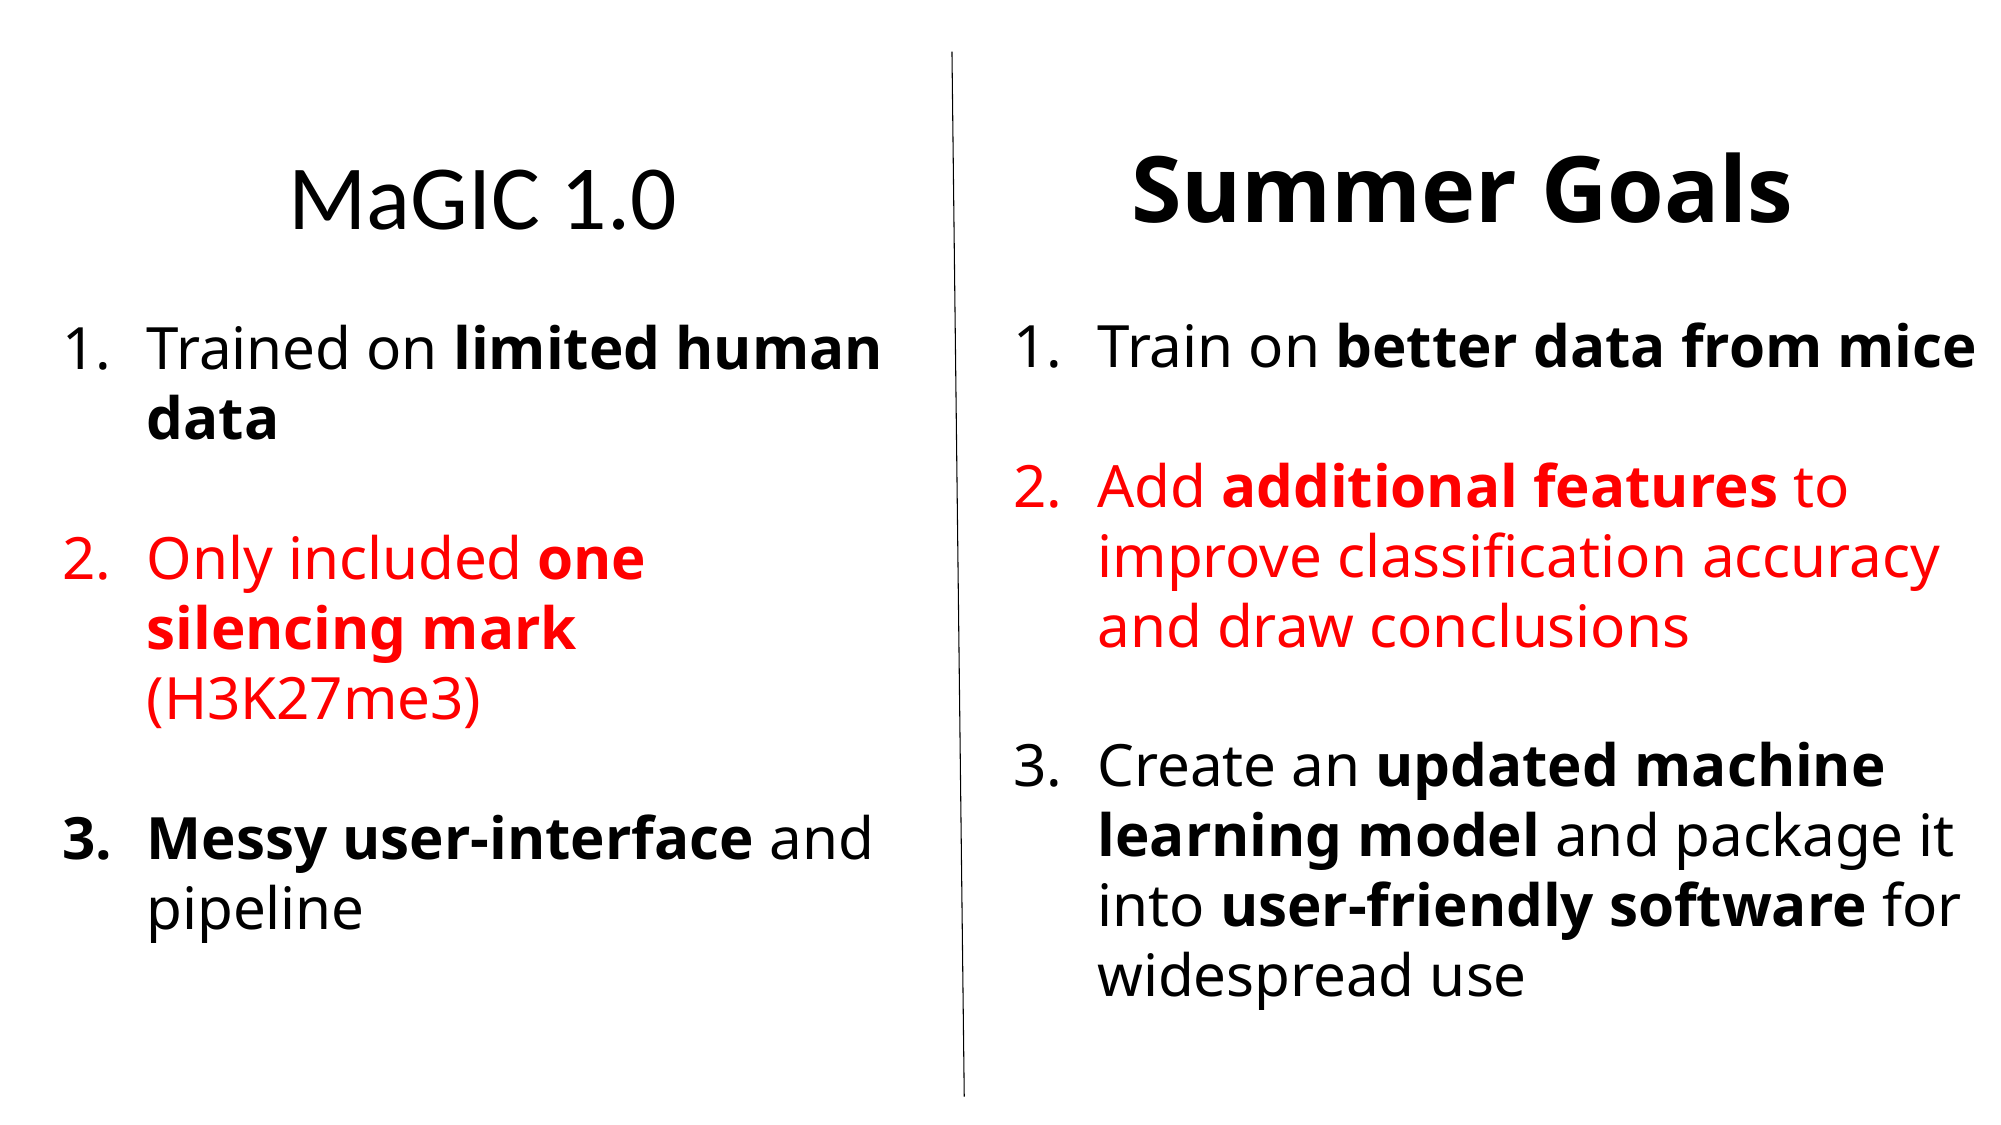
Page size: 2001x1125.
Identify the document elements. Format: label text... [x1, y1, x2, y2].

title Summer Goals [1030, 84, 1894, 301]
text_box MaGIC 1.0 [177, 130, 788, 255]
text_box Trained on limited human data Only included one silencing mark (H3K27me3) Messy user-interface and pipeline [47, 304, 919, 1019]
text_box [951, 51, 965, 1097]
list Train on better data from mice Add additional features to improve classification accuracy and draw conclusions Create an updated machine learning model and package it into user-friendly software for widespread use [998, 301, 2000, 1027]
